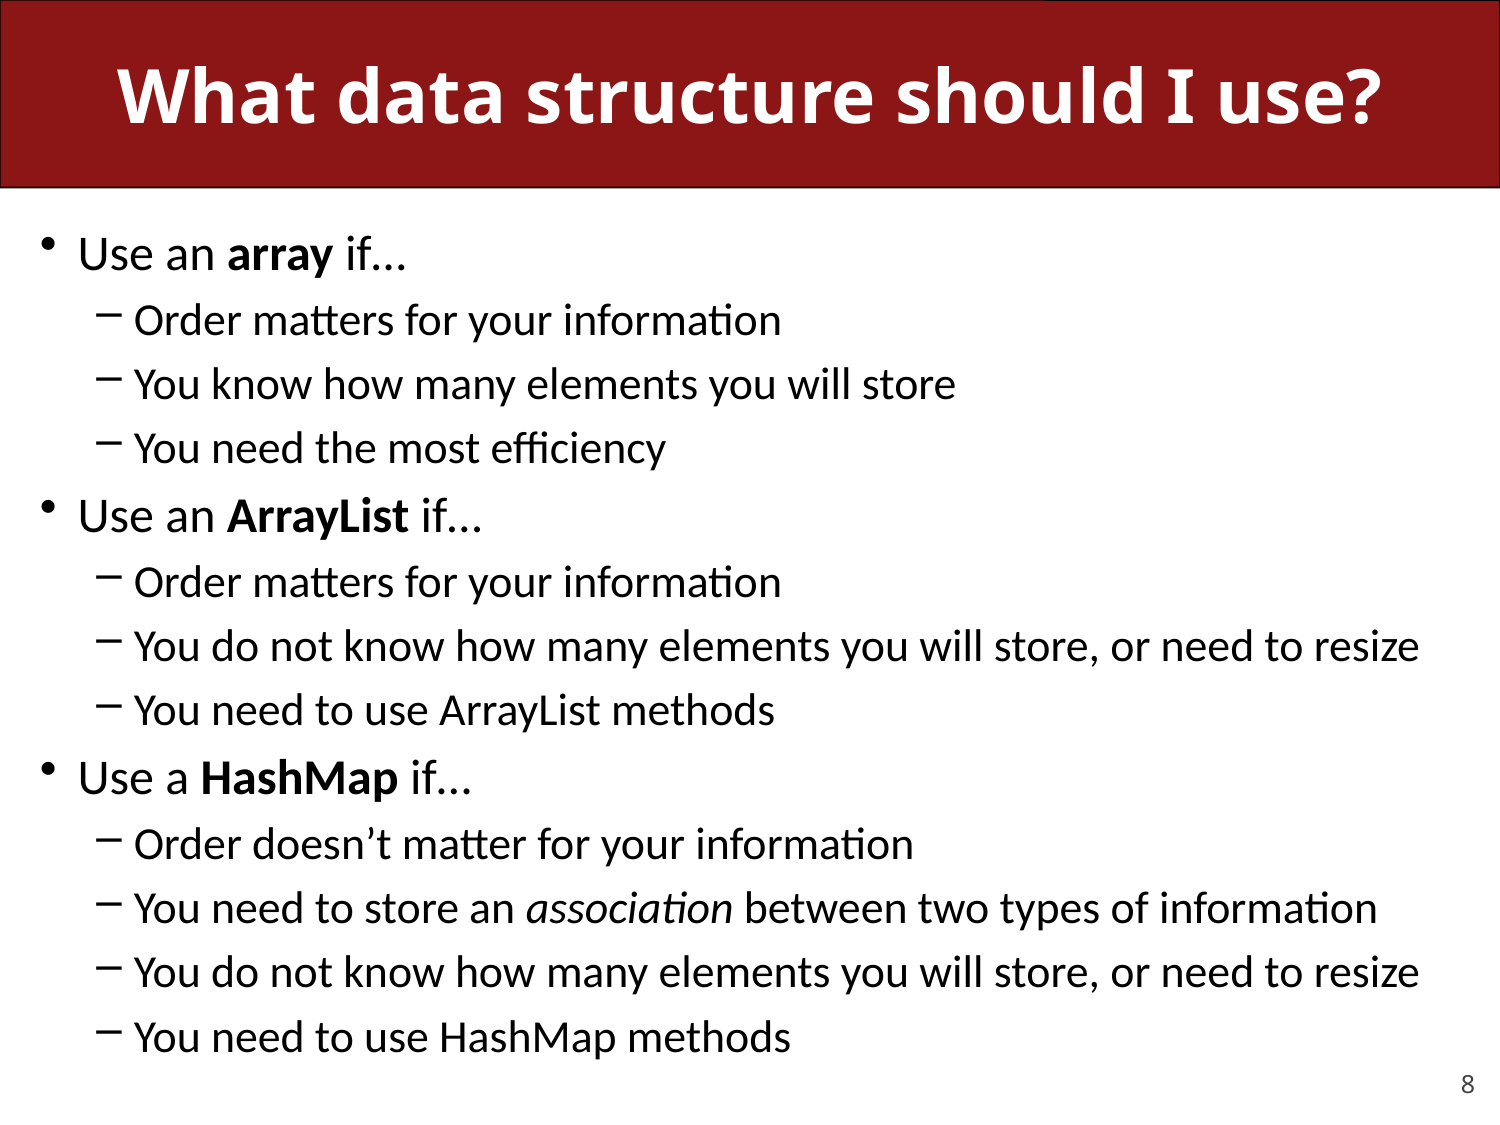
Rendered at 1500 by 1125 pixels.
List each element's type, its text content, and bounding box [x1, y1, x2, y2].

list Use an array if… Order matters for your information You know how many elements you will store You need the most efficiency Use an ArrayList if… Order matters for your information You do not know how many elements you will store, or need to resize You need to use ArrayList methods Use a HashMap if… Order doesn’t matter for your information You need to store an association between two types of information You do not know how many elements you will store, or need to resize You need to use HashMap methods [24, 212, 1475, 1063]
title What data structure should I use? [75, 0, 1425, 188]
